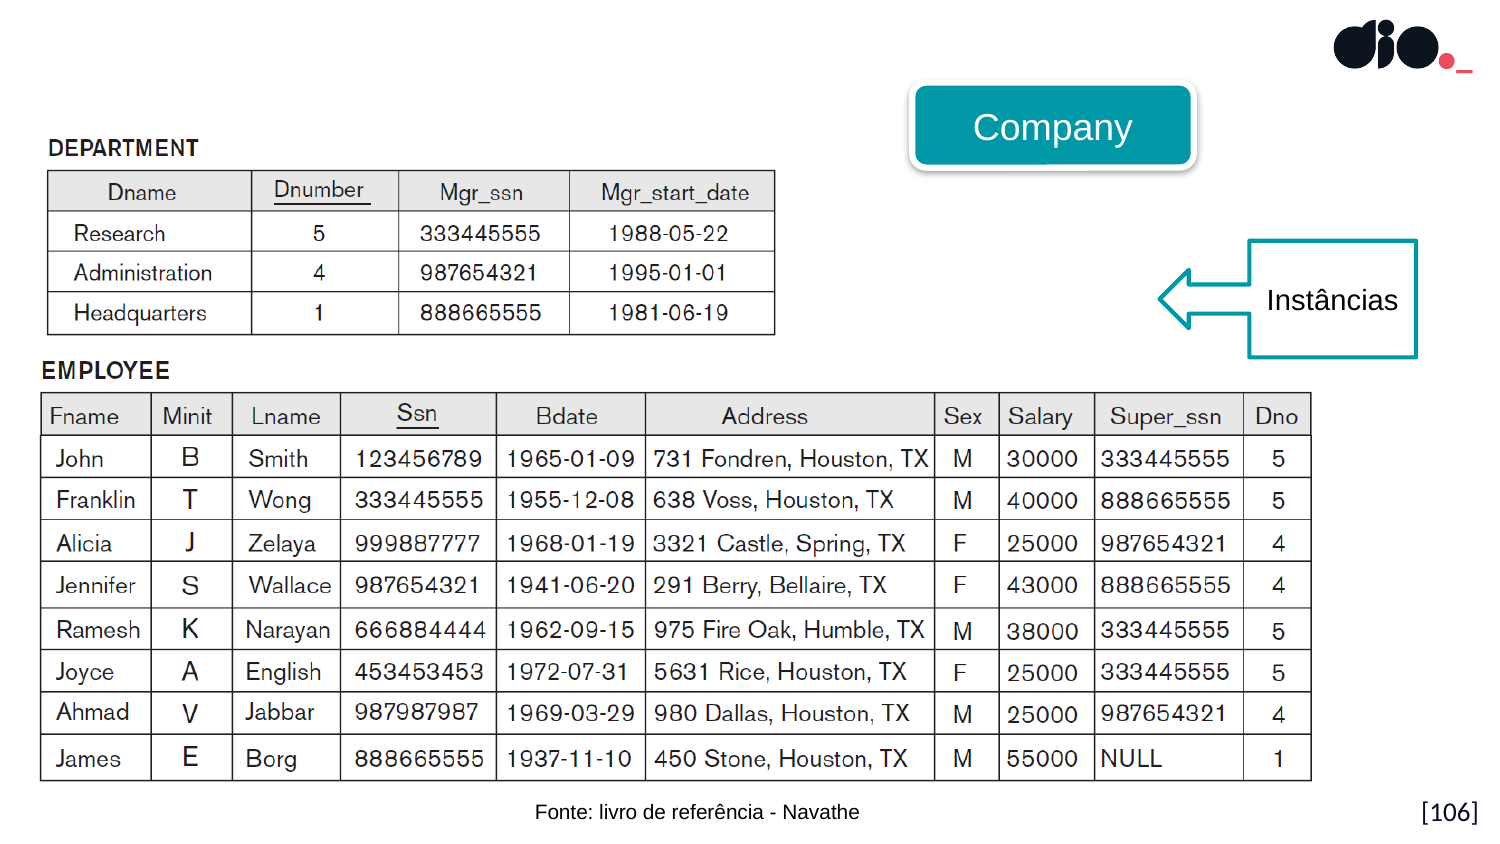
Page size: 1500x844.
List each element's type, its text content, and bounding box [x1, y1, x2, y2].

picture [34, 124, 790, 344]
text_box Company [909, 79, 1197, 171]
text_box Instâncias [1157, 238, 1419, 360]
text_box Fonte: livro de referência - Navathe [472, 802, 923, 832]
slide_number [<número>] [1403, 779, 1494, 844]
picture [1333, 19, 1473, 74]
picture [25, 351, 1329, 794]
